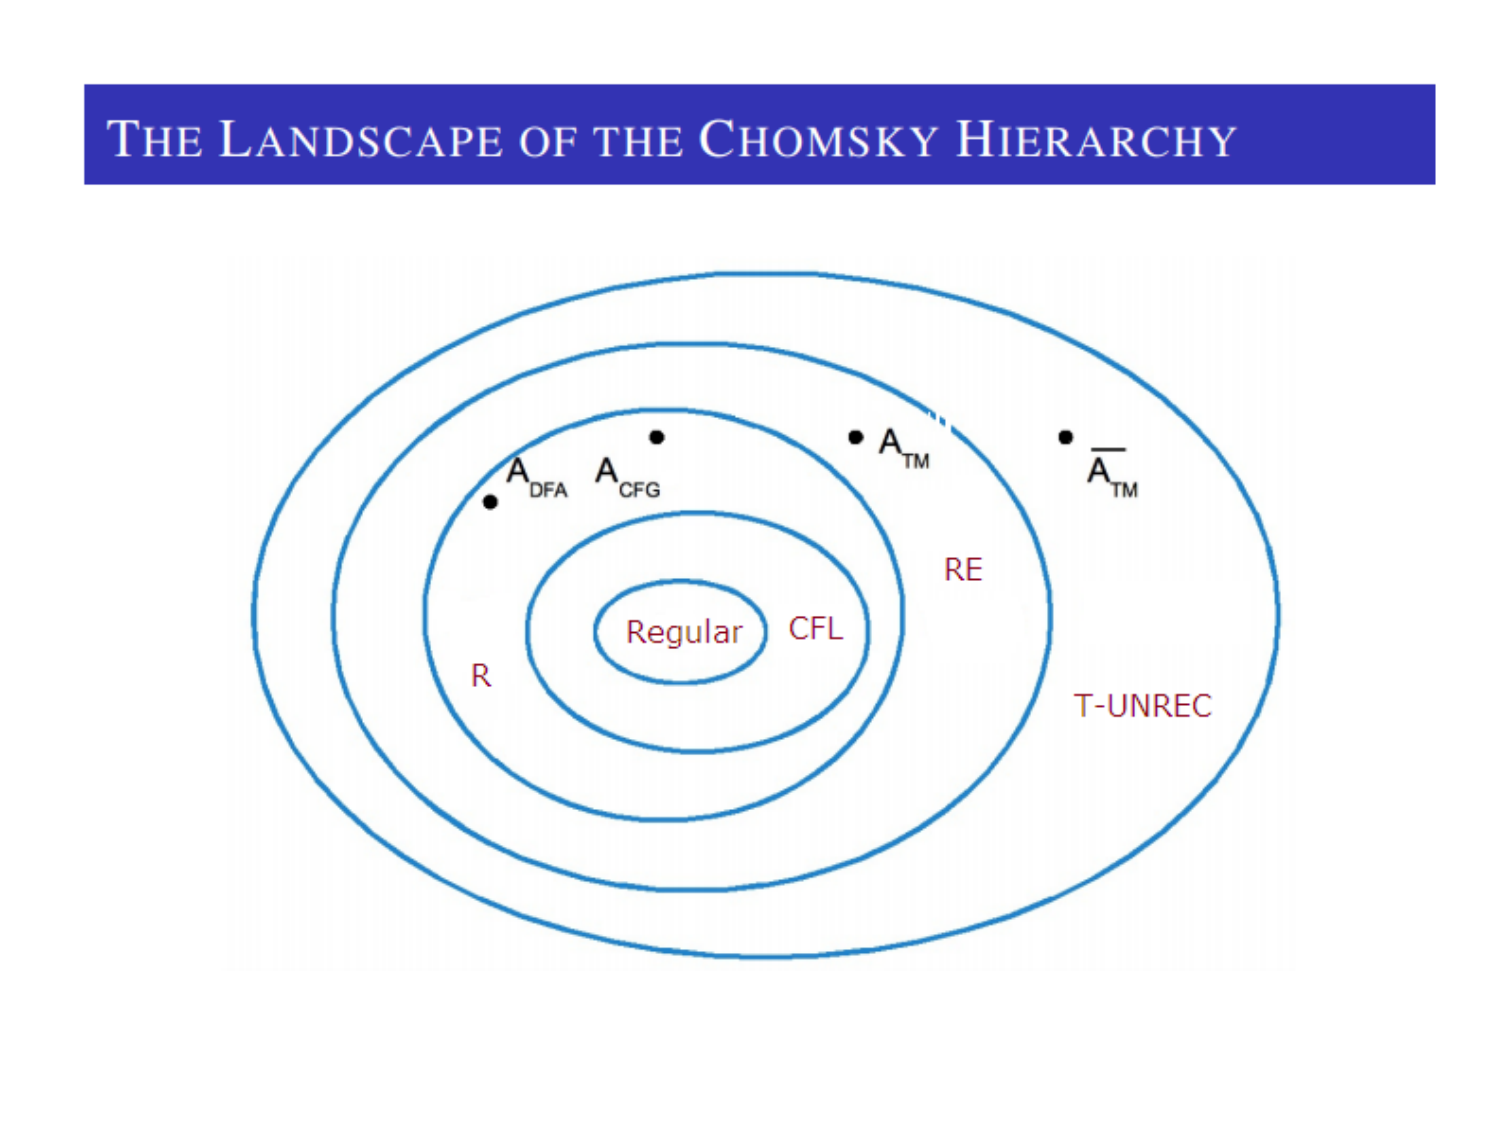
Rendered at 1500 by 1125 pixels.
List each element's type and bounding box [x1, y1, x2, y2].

picture [62, 62, 1454, 988]
